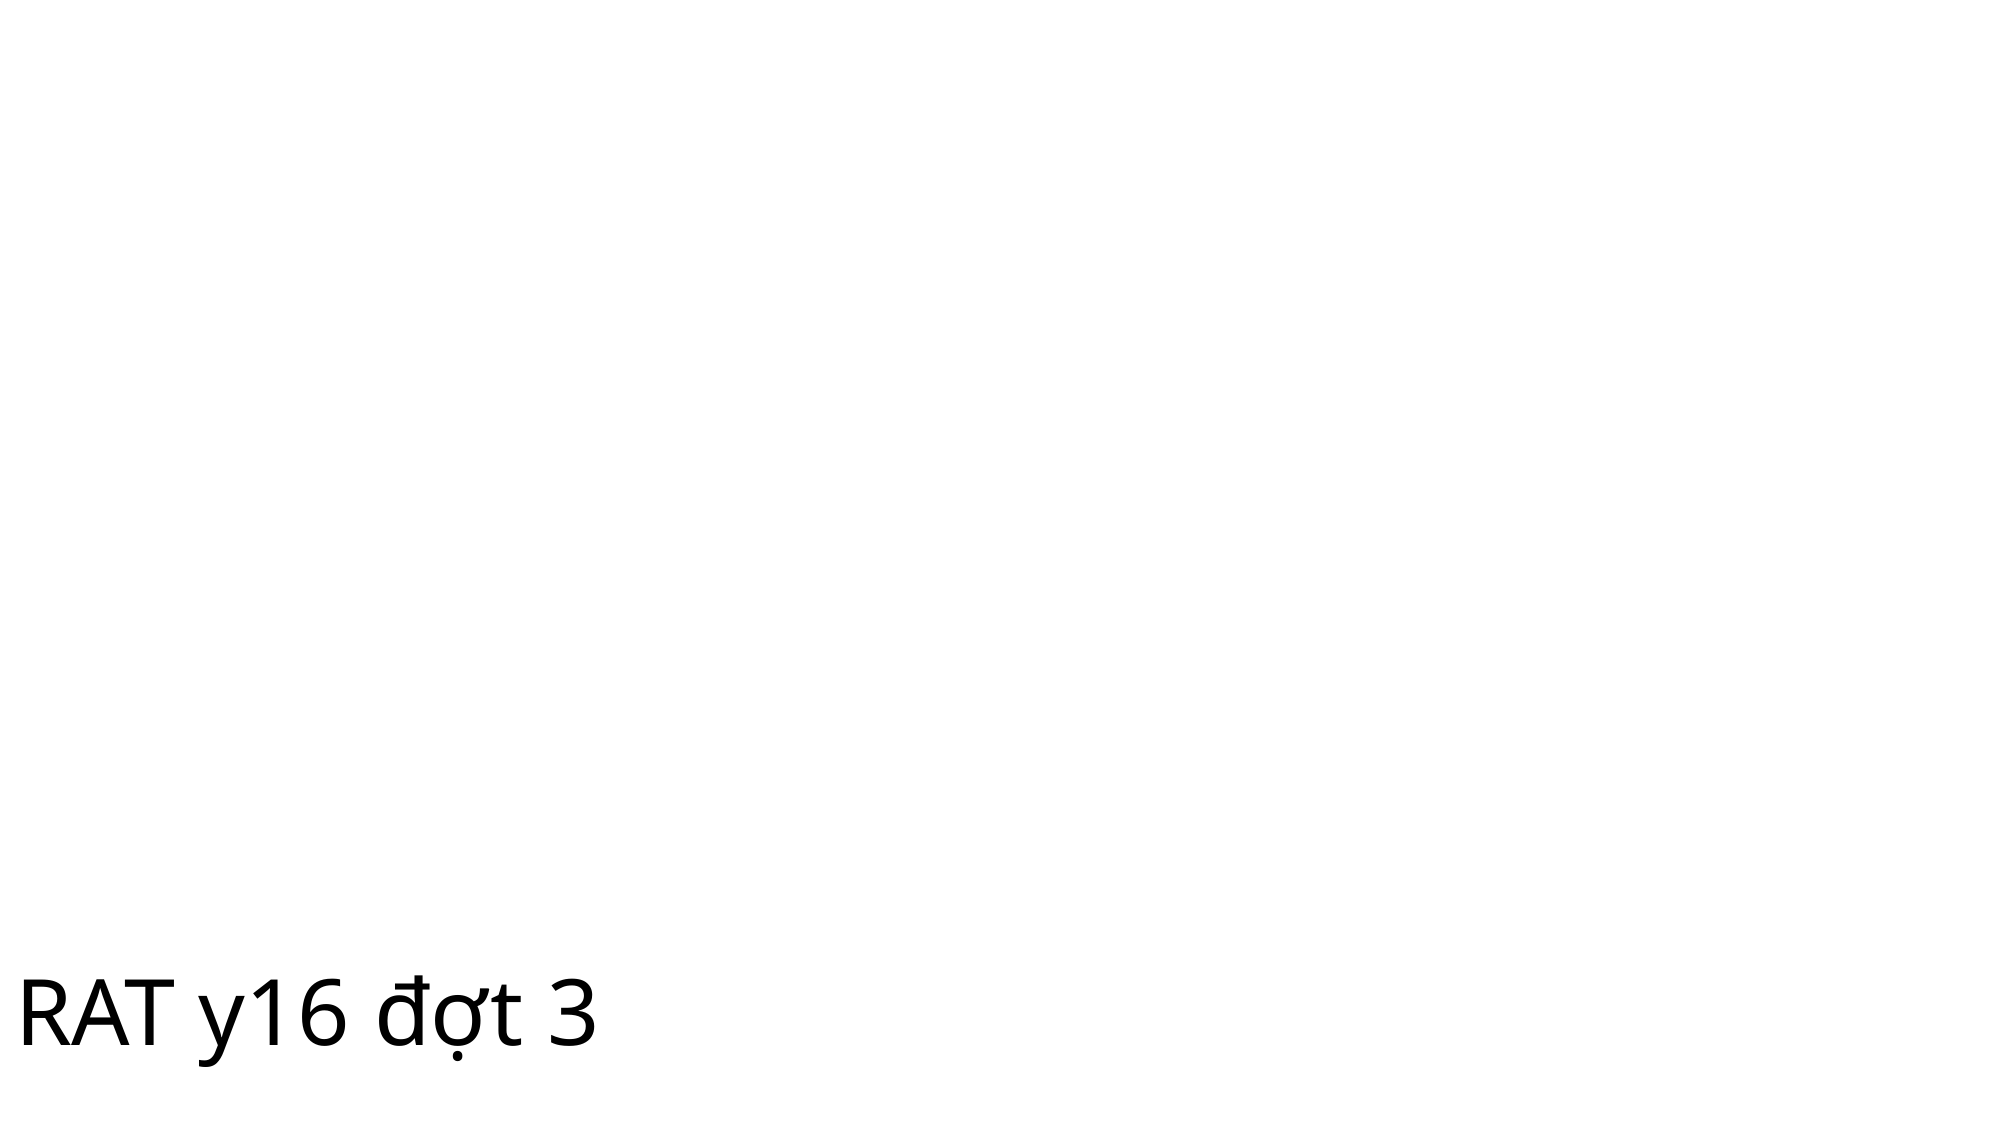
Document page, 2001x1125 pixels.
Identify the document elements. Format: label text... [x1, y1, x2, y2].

title RAT y16 đợt 3 [0, 907, 1725, 1125]
